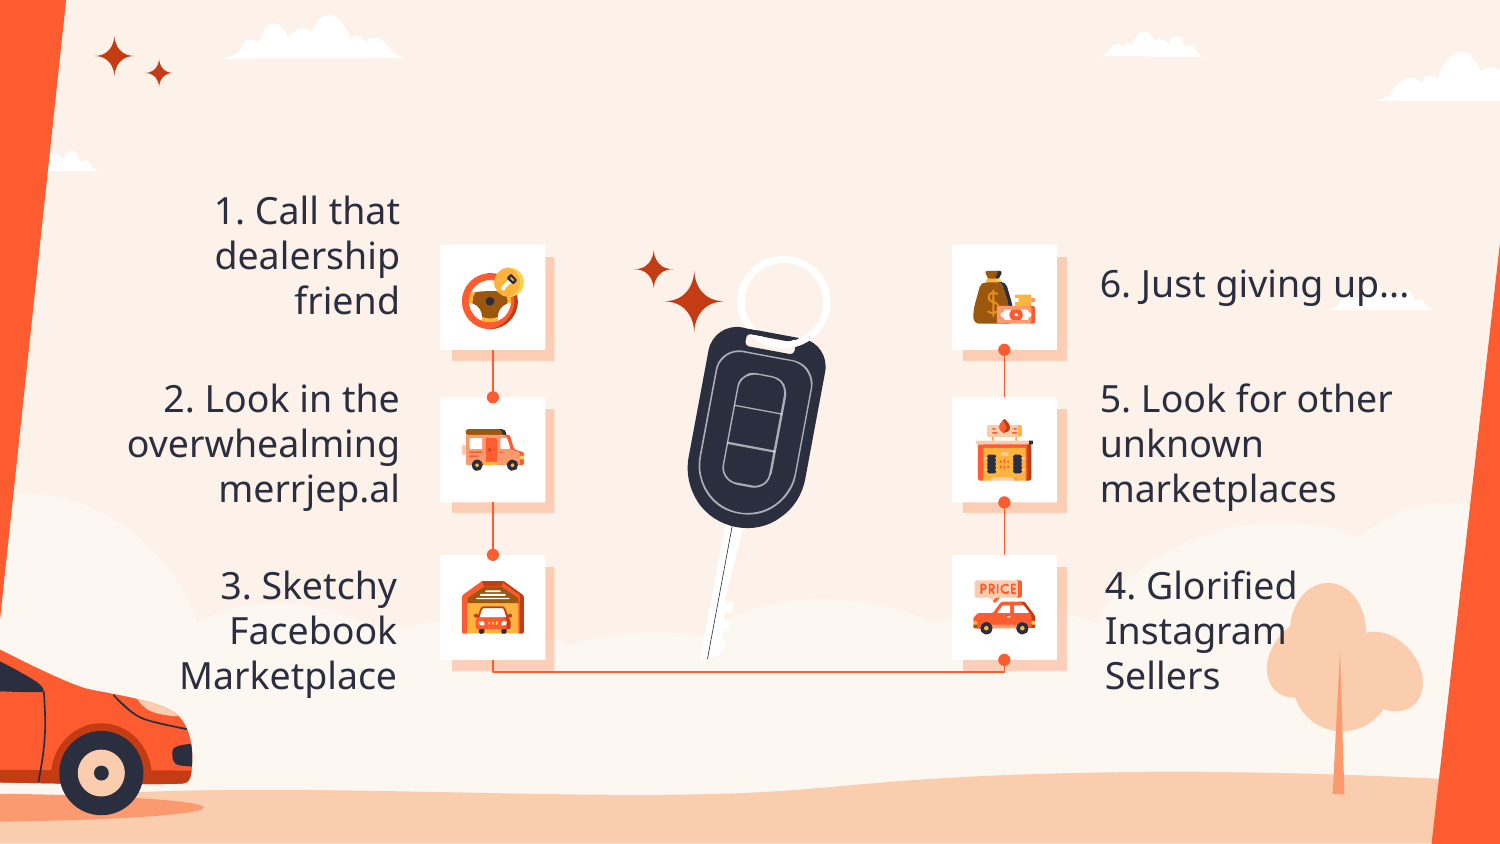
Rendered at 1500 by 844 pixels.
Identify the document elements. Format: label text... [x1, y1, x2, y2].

text_box 4. Glorified Instagram Sellers [1090, 637, 1388, 713]
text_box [677, 247, 839, 665]
text_box [440, 397, 546, 503]
text_box [951, 397, 1057, 503]
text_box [975, 418, 1034, 481]
text_box 1. Call that dealership friend [117, 262, 416, 338]
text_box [973, 579, 1036, 635]
text_box [440, 244, 546, 350]
text_box 6. Just giving up... [1085, 244, 1500, 320]
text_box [461, 580, 525, 634]
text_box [461, 428, 525, 471]
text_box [973, 270, 1036, 325]
text_box [951, 244, 1057, 350]
text_box [634, 249, 674, 289]
text_box 3. Sketchy Facebook Marketplace [115, 637, 413, 713]
text_box [951, 554, 1057, 660]
text_box 2. Look in the overwhealming merrjep.al [74, 450, 416, 525]
text_box [440, 554, 546, 660]
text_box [461, 267, 525, 330]
text_box [663, 298, 677, 304]
text_box 5. Look for other unknown marketplaces [1085, 450, 1425, 525]
